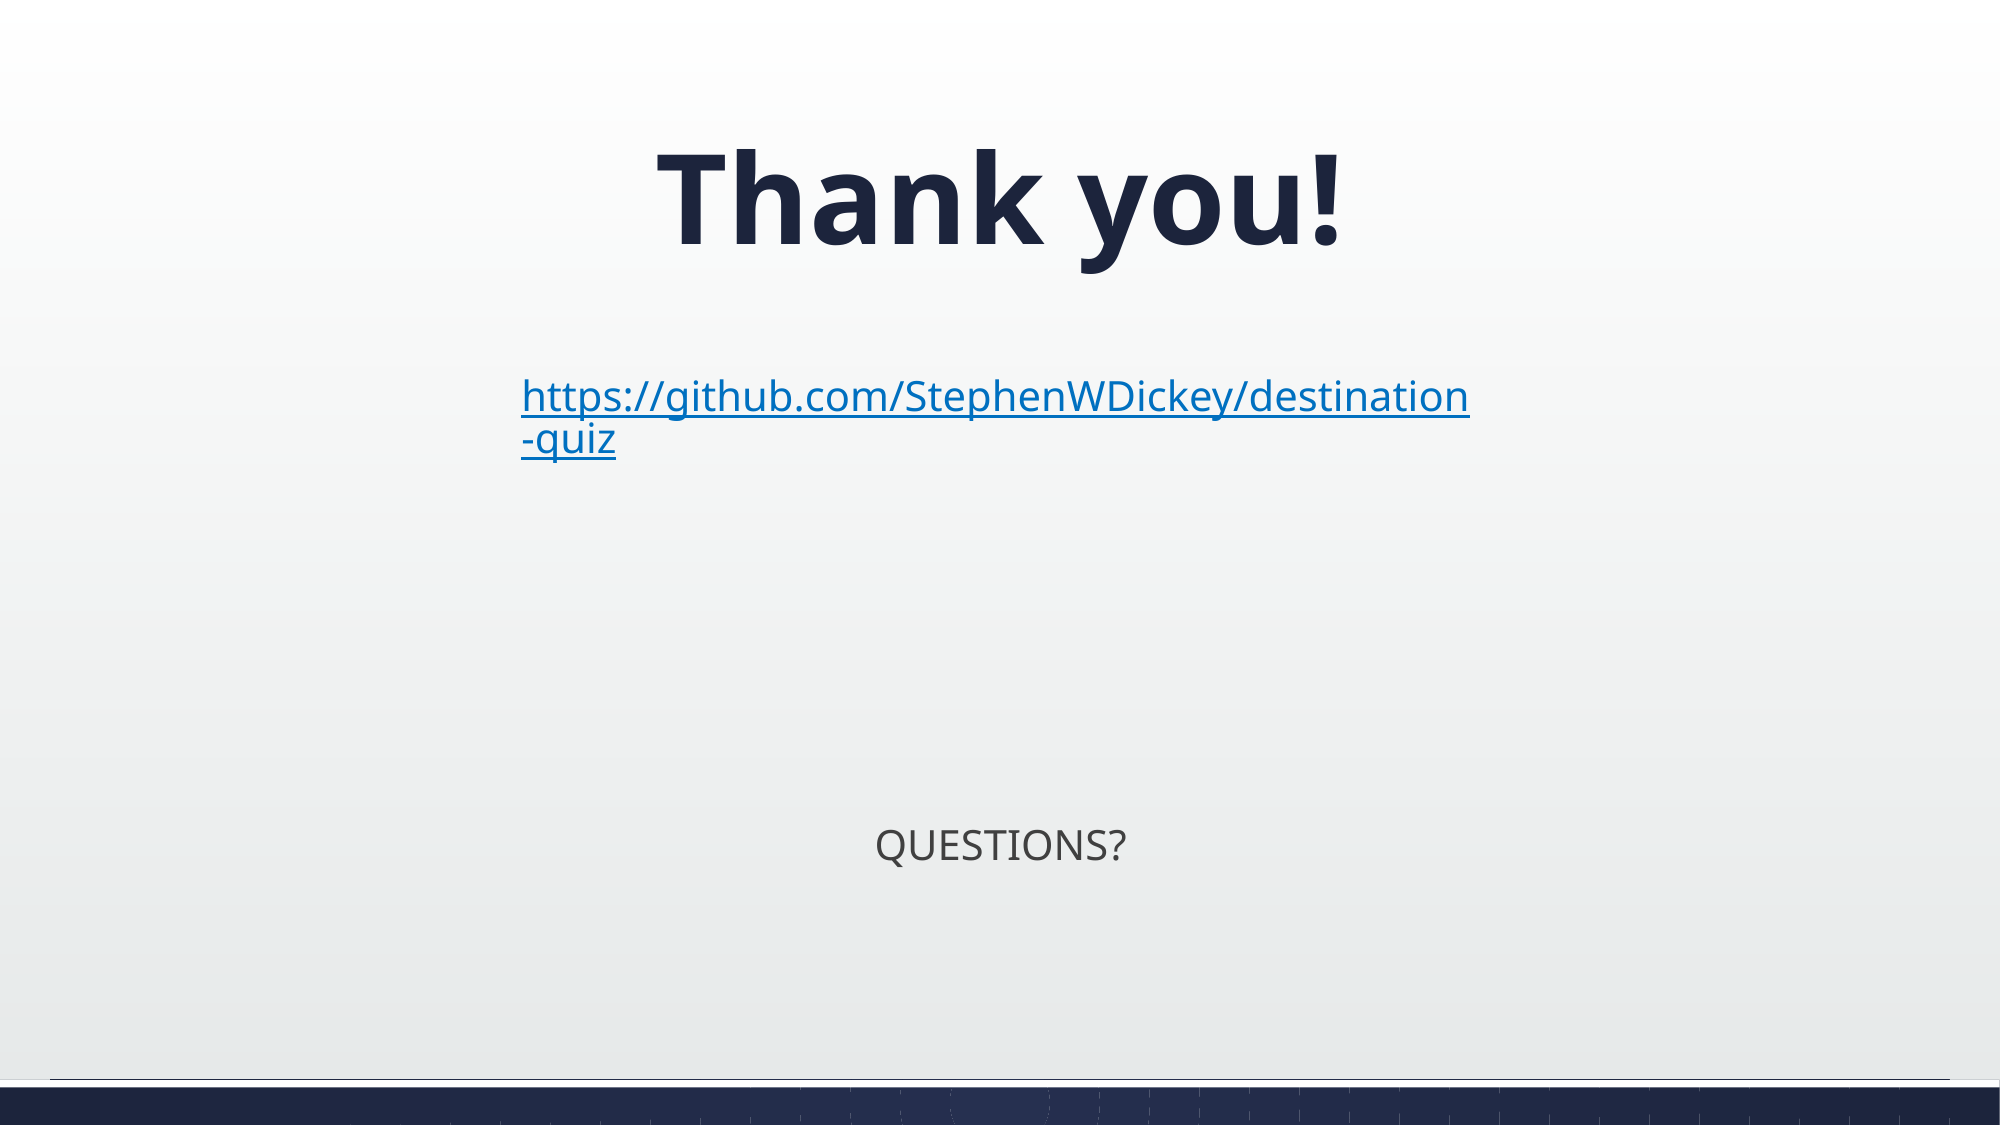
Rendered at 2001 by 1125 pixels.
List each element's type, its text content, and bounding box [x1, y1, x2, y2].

text_box https://github.com/StephenWDickey/destination-quiz QUESTIONS? [506, 362, 1495, 880]
title Thank you! [219, 76, 1780, 279]
